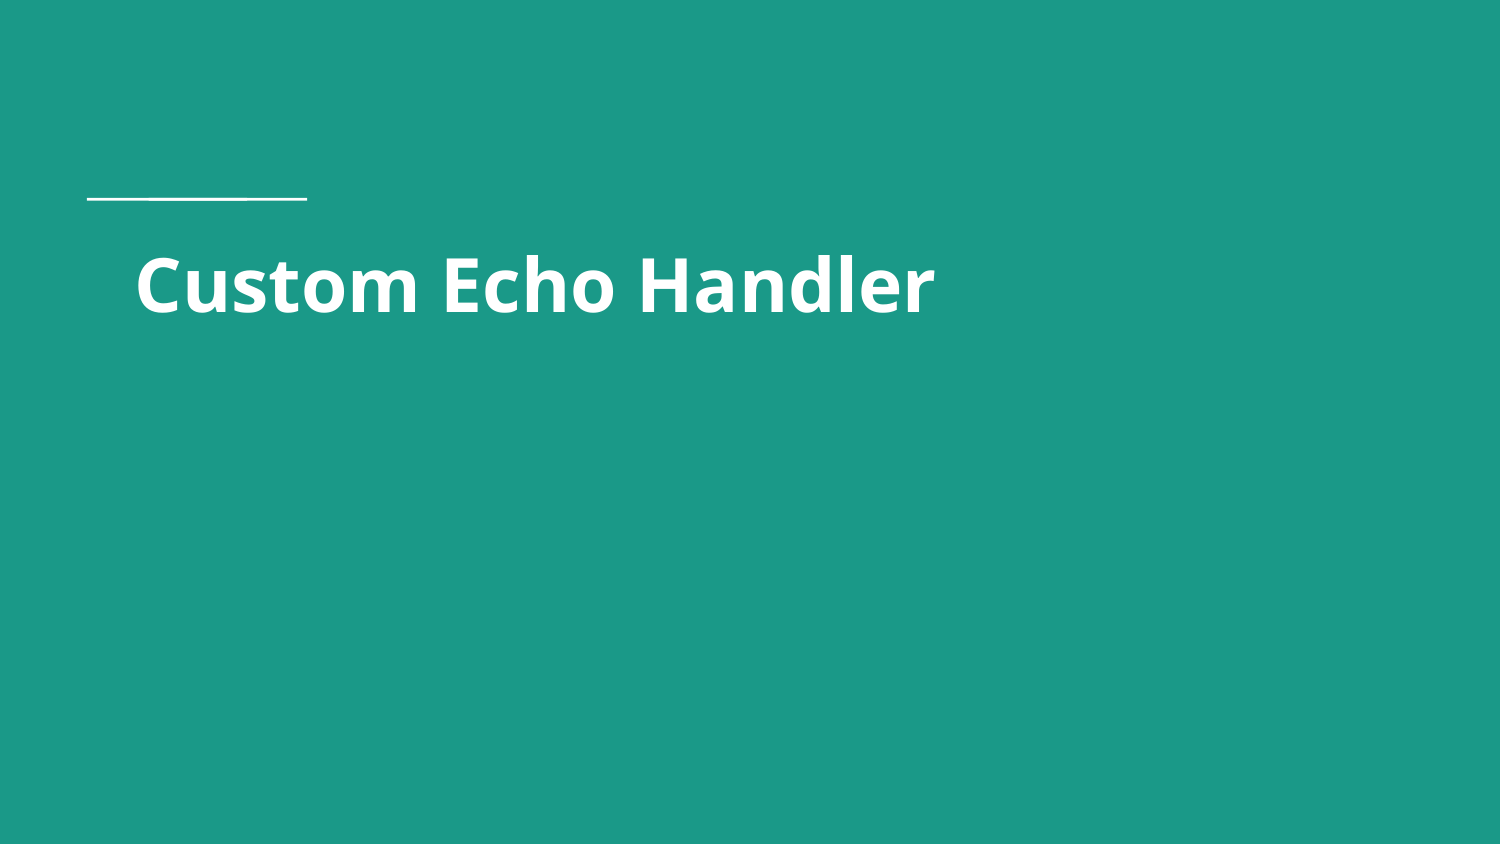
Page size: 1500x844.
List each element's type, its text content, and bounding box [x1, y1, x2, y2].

title Custom Echo Handler [119, 216, 1381, 466]
